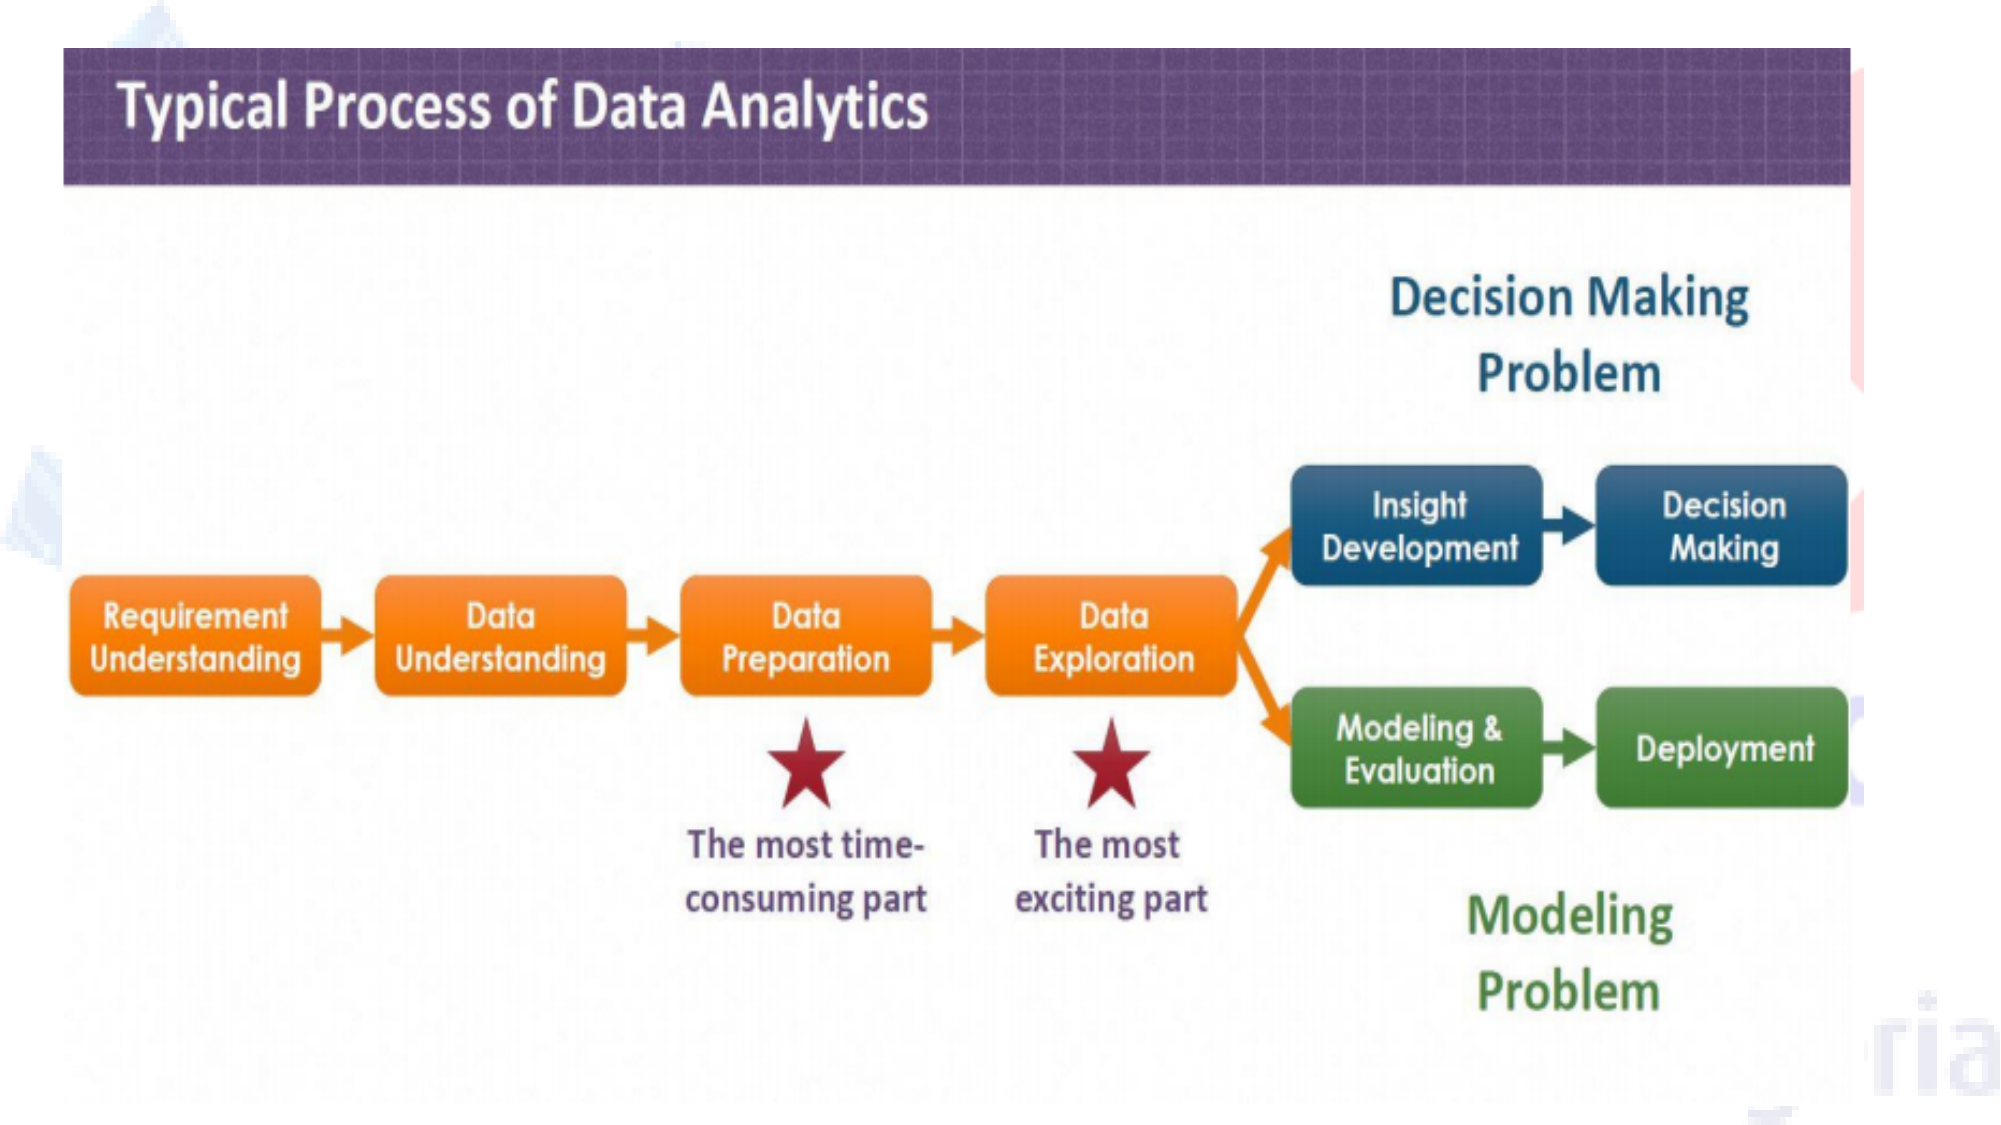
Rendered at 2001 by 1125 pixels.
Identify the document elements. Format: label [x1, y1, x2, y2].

list [62, 48, 1864, 1106]
